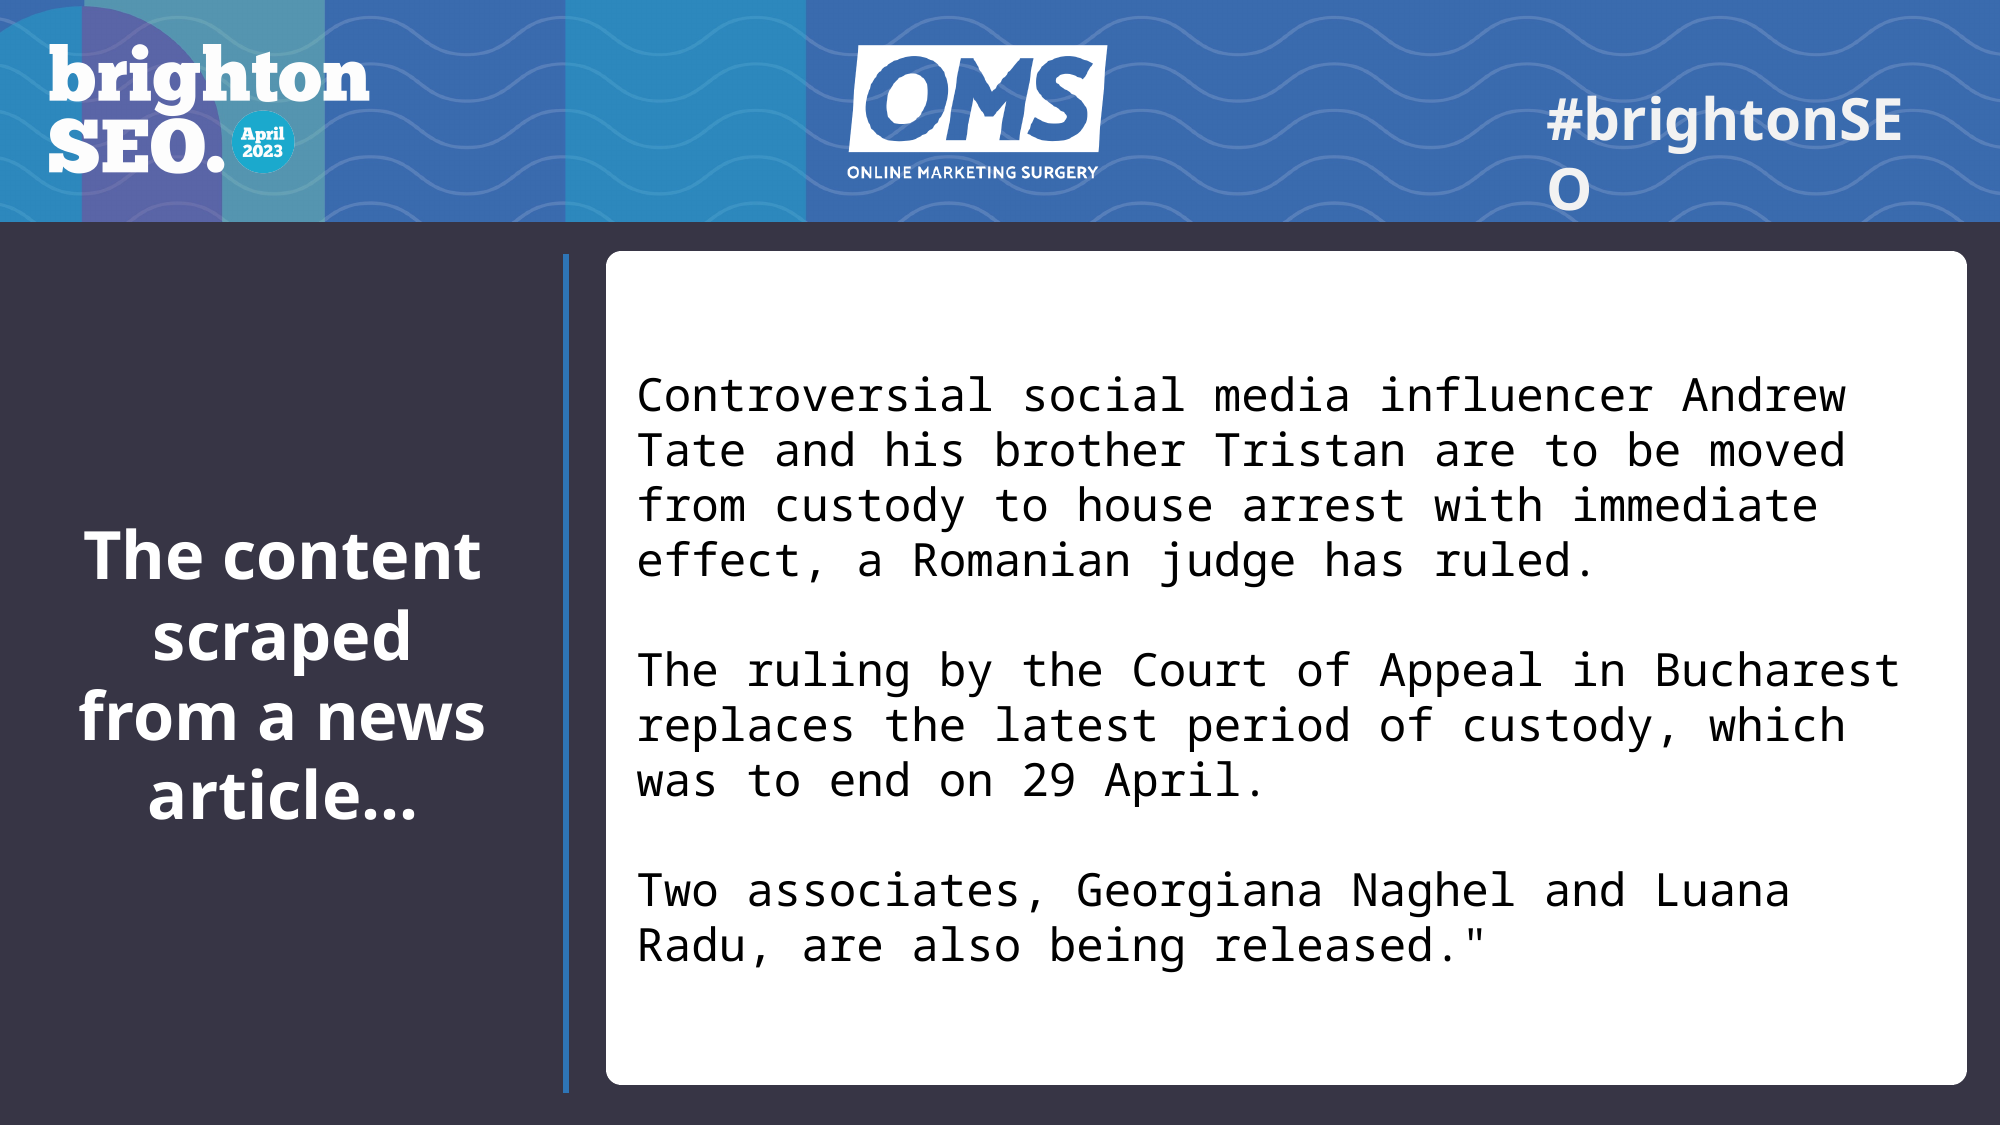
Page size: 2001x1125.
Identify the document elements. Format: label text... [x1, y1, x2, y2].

text_box The content scraped from a news article… [32, 253, 534, 1093]
text_box #brightonSEO [1531, 222, 1952, 230]
picture [0, 0, 2000, 222]
text_box Controversial social media influencer Andrew Tate and his brother Tristan are to be moved from custody to house arrest with immediate effect, a Romanian judge has ruled. The ruling by the Court of Appeal in Bucharest replaces the latest period of custody, which was to end on 29 April. Two associates, Georgiana Naghel and Luana Radu, are also being released." [621, 266, 1952, 1070]
